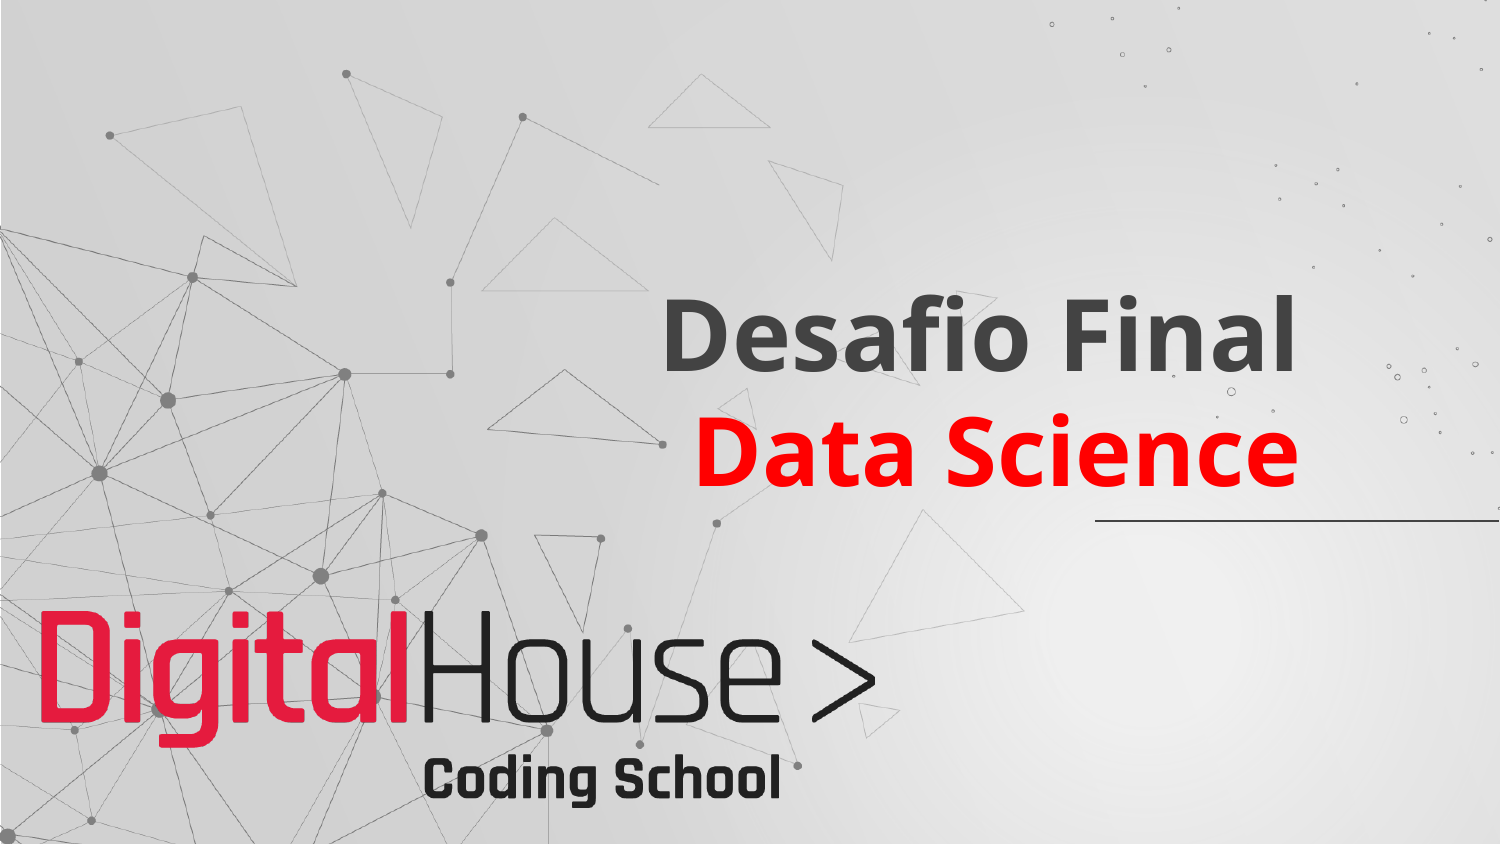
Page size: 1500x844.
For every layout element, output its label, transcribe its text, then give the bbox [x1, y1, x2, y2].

picture [0, 0, 1500, 844]
title Desafio Final Data Science [186, 228, 1317, 521]
